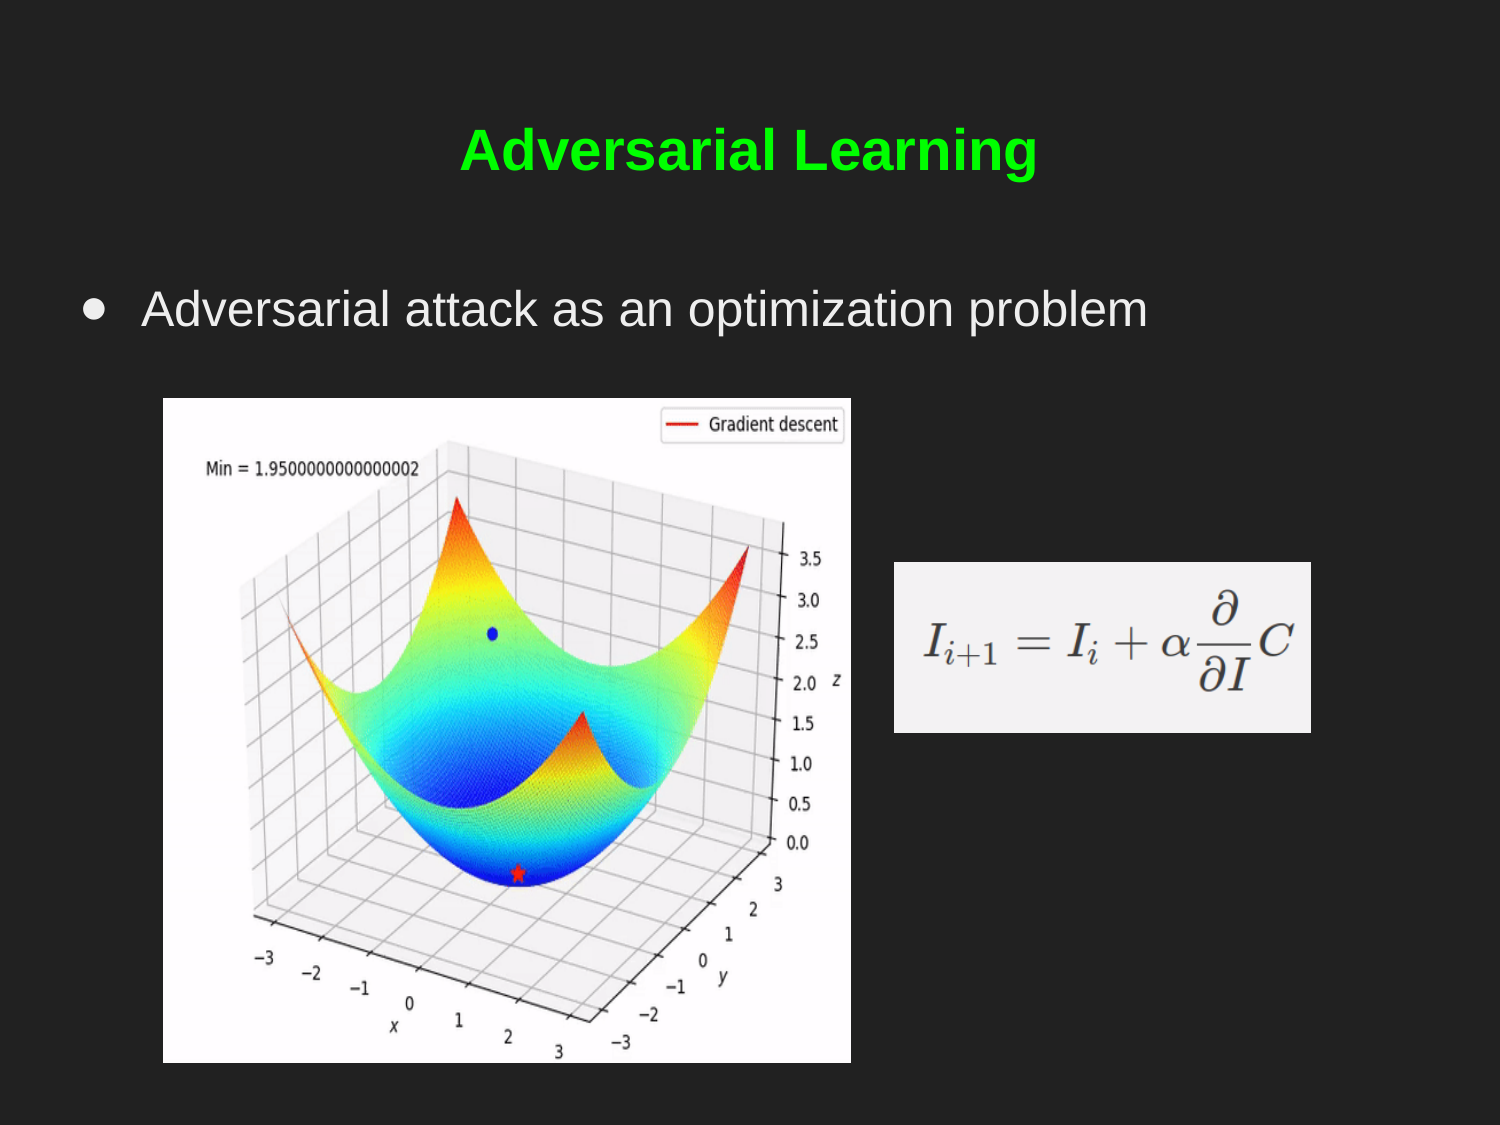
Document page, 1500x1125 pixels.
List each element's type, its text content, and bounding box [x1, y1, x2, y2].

picture [163, 398, 851, 1063]
list Adversarial attack as an optimization problem [51, 252, 1449, 1000]
title Adversarial Learning [51, 97, 1449, 223]
picture [893, 562, 1311, 733]
